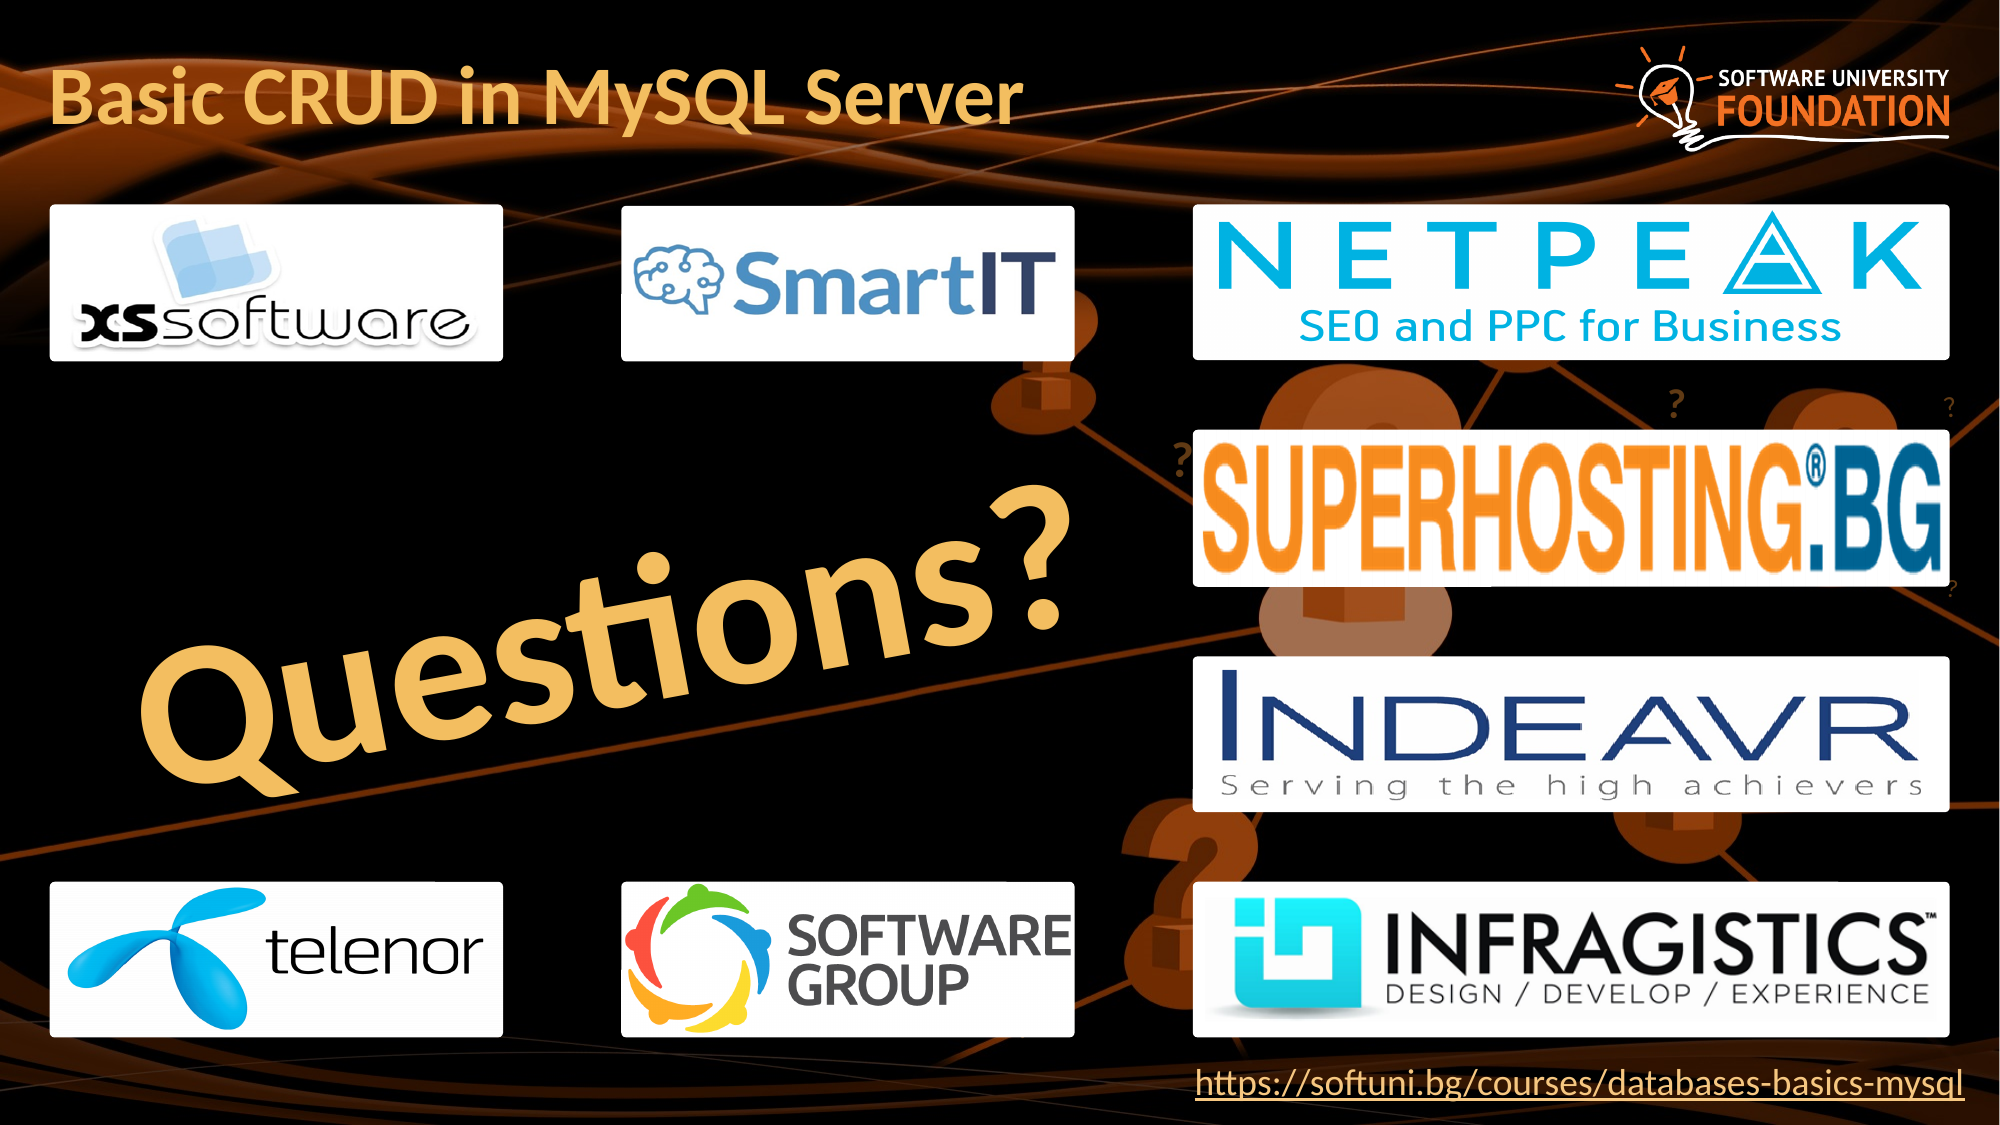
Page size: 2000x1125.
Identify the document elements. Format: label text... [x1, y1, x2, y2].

list https://softuni.bg/courses/databases-basics-mysql [250, 1050, 1971, 1108]
picture [0, 0, 2000, 1125]
title Basic CRUD in MySQL Server [30, 6, 1602, 189]
